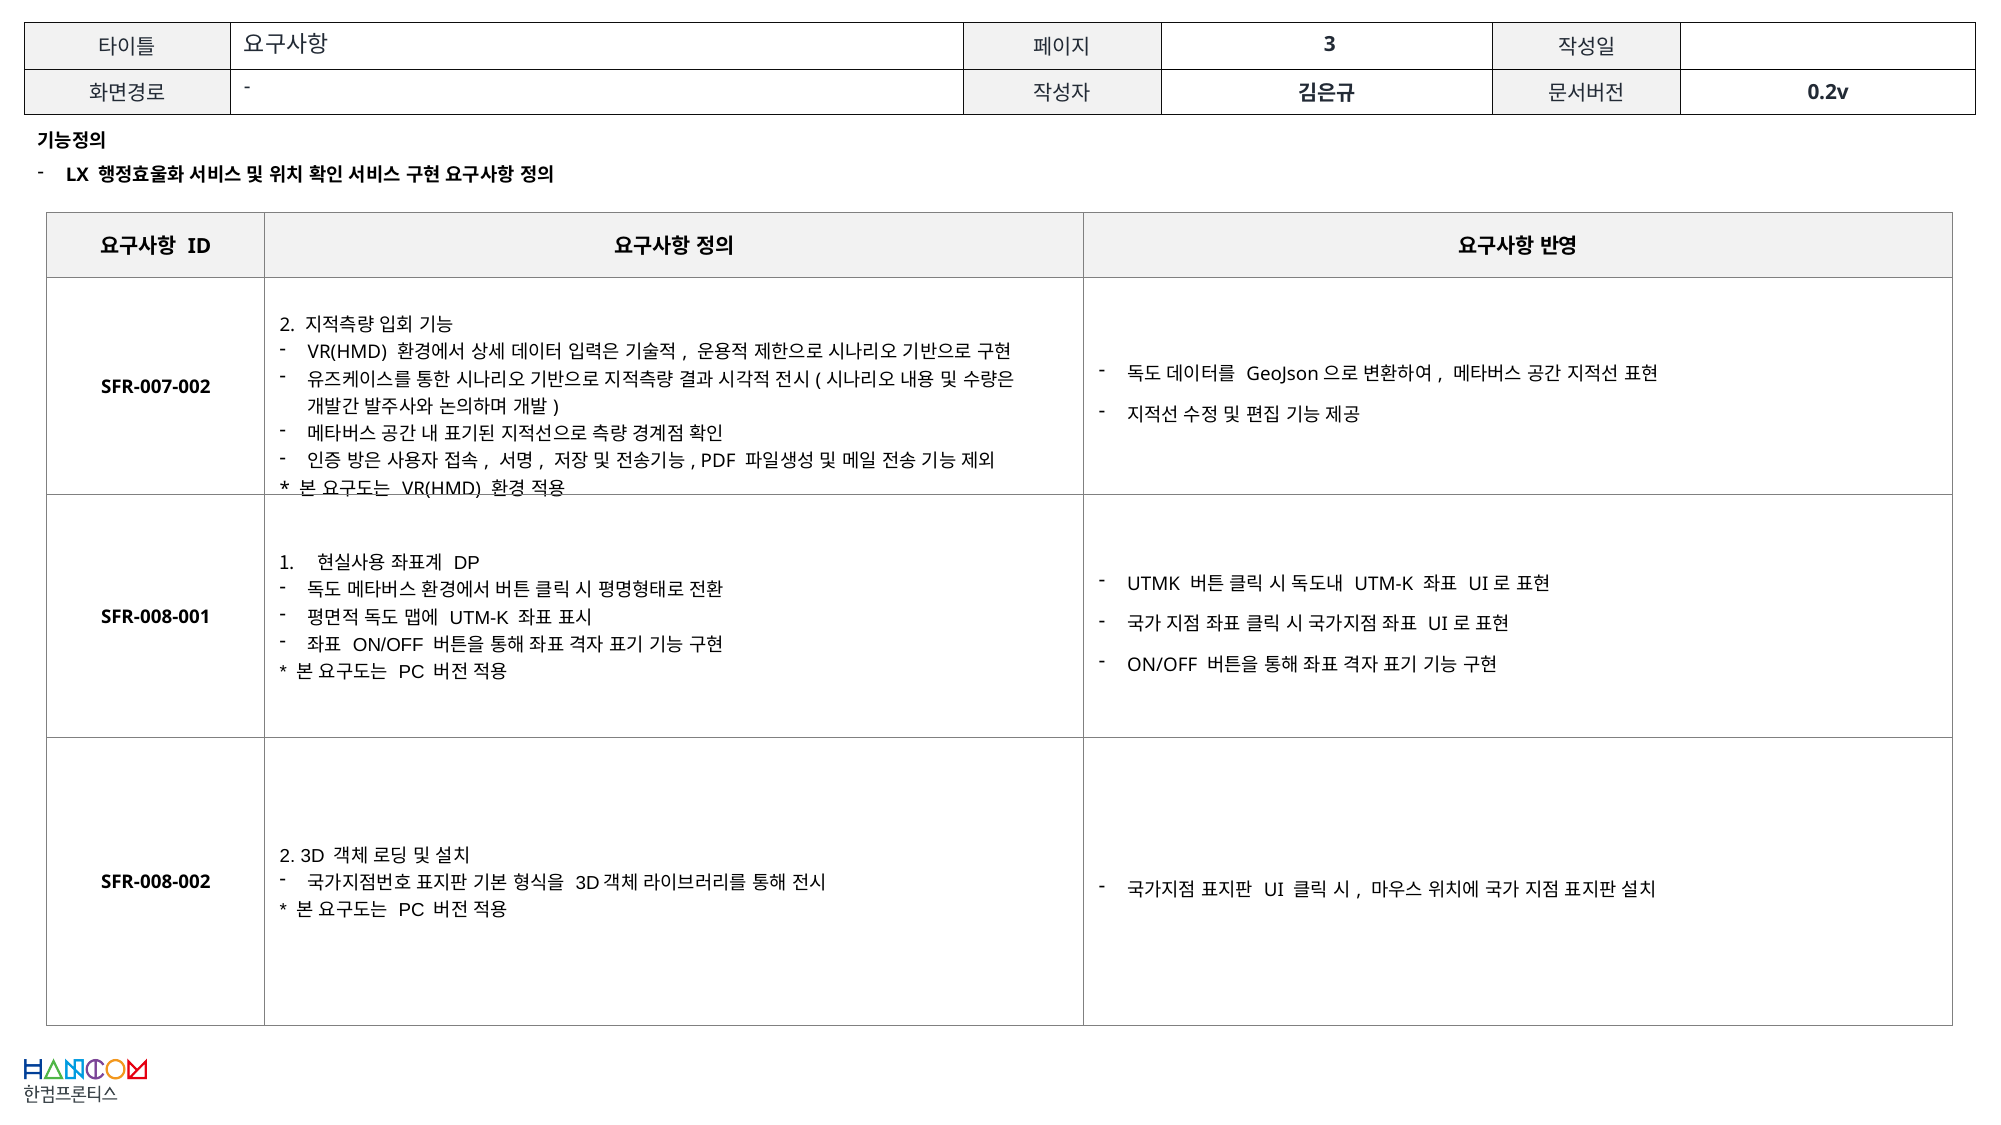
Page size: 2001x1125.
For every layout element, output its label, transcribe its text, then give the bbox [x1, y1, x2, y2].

table_cell SFR-007-002 [47, 278, 264, 494]
text_box - [229, 65, 965, 105]
table_header 요구사항 ID [47, 213, 264, 277]
table_header 요구사항 반영 [1084, 213, 1952, 277]
table_cell UTMK 버튼 클릭 시 독도내 UTM-K 좌표 UI로 표현 국가 지점 좌표 클릭 시 국가지점 좌표 UI로 표현 ON/OFF 버튼을 통해 좌표 격자 표기 기능 구현 [1084, 495, 1952, 737]
table_cell 2. 3D 객체 로딩 및 설치 국가지점번호 표지판 기본 형식을 3D객체 라이브러리를 통해 전시 * 본 요구도는 PC 버전 적용 [265, 738, 1083, 1025]
table_cell 현실사용 좌표계 DP 독도 메타버스 환경에서 버튼 클릭 시 평명형태로 전환 평면적 독도 맵에 UTM-K 좌표 표시 좌표 ON/OFF 버튼을 통해 좌표 격자 표기 기능 구현 * 본 요구도는 PC 버전 적용 [265, 495, 1083, 737]
table_cell 독도 데이터를 GeoJson으로 변환하여, 메타버스 공간 지적선 표현 지적선 수정 및 편집 기능 제공 [1084, 278, 1952, 494]
table_cell 국가지점 표지판 UI 클릭 시, 마우스 위치에 국가 지점 표지판 설치 [1084, 738, 1952, 1025]
table_cell 2. 지적측량 입회 기능 VR(HMD) 환경에서 상세 데이터 입력은 기술적, 운용적 제한으로 시나리오 기반으로 구현 유즈케이스를 통한 시나리오 기반으로 지적측량 결과 시각적 전시(시나리오 내용 및 수량은 개발간 발주사와 논의하며 개발) 메타버스 공간 내 표기된 지적선으로 측량 경계점 확인 인증 방은 사용자 접속, 서명, 저장 및 전송기능, PDF 파일생성 및 메일 전송 기능 제외 * 본 요구도는 VR(HMD) 환경 적용 [265, 278, 1083, 494]
table_cell SFR-008-001 [47, 495, 264, 737]
picture [68, 1067, 73, 1076]
text_box 기능정의 LX 행정효울화 서비스 및 위치 확인 서비스 구현 요구사항 정의 [23, 110, 1977, 193]
table_cell SFR-008-002 [47, 738, 264, 1025]
text_box 요구사항 [229, 22, 965, 65]
picture [24, 1058, 147, 1103]
picture [77, 1062, 81, 1072]
table_header 요구사항 정의 [265, 213, 1083, 277]
